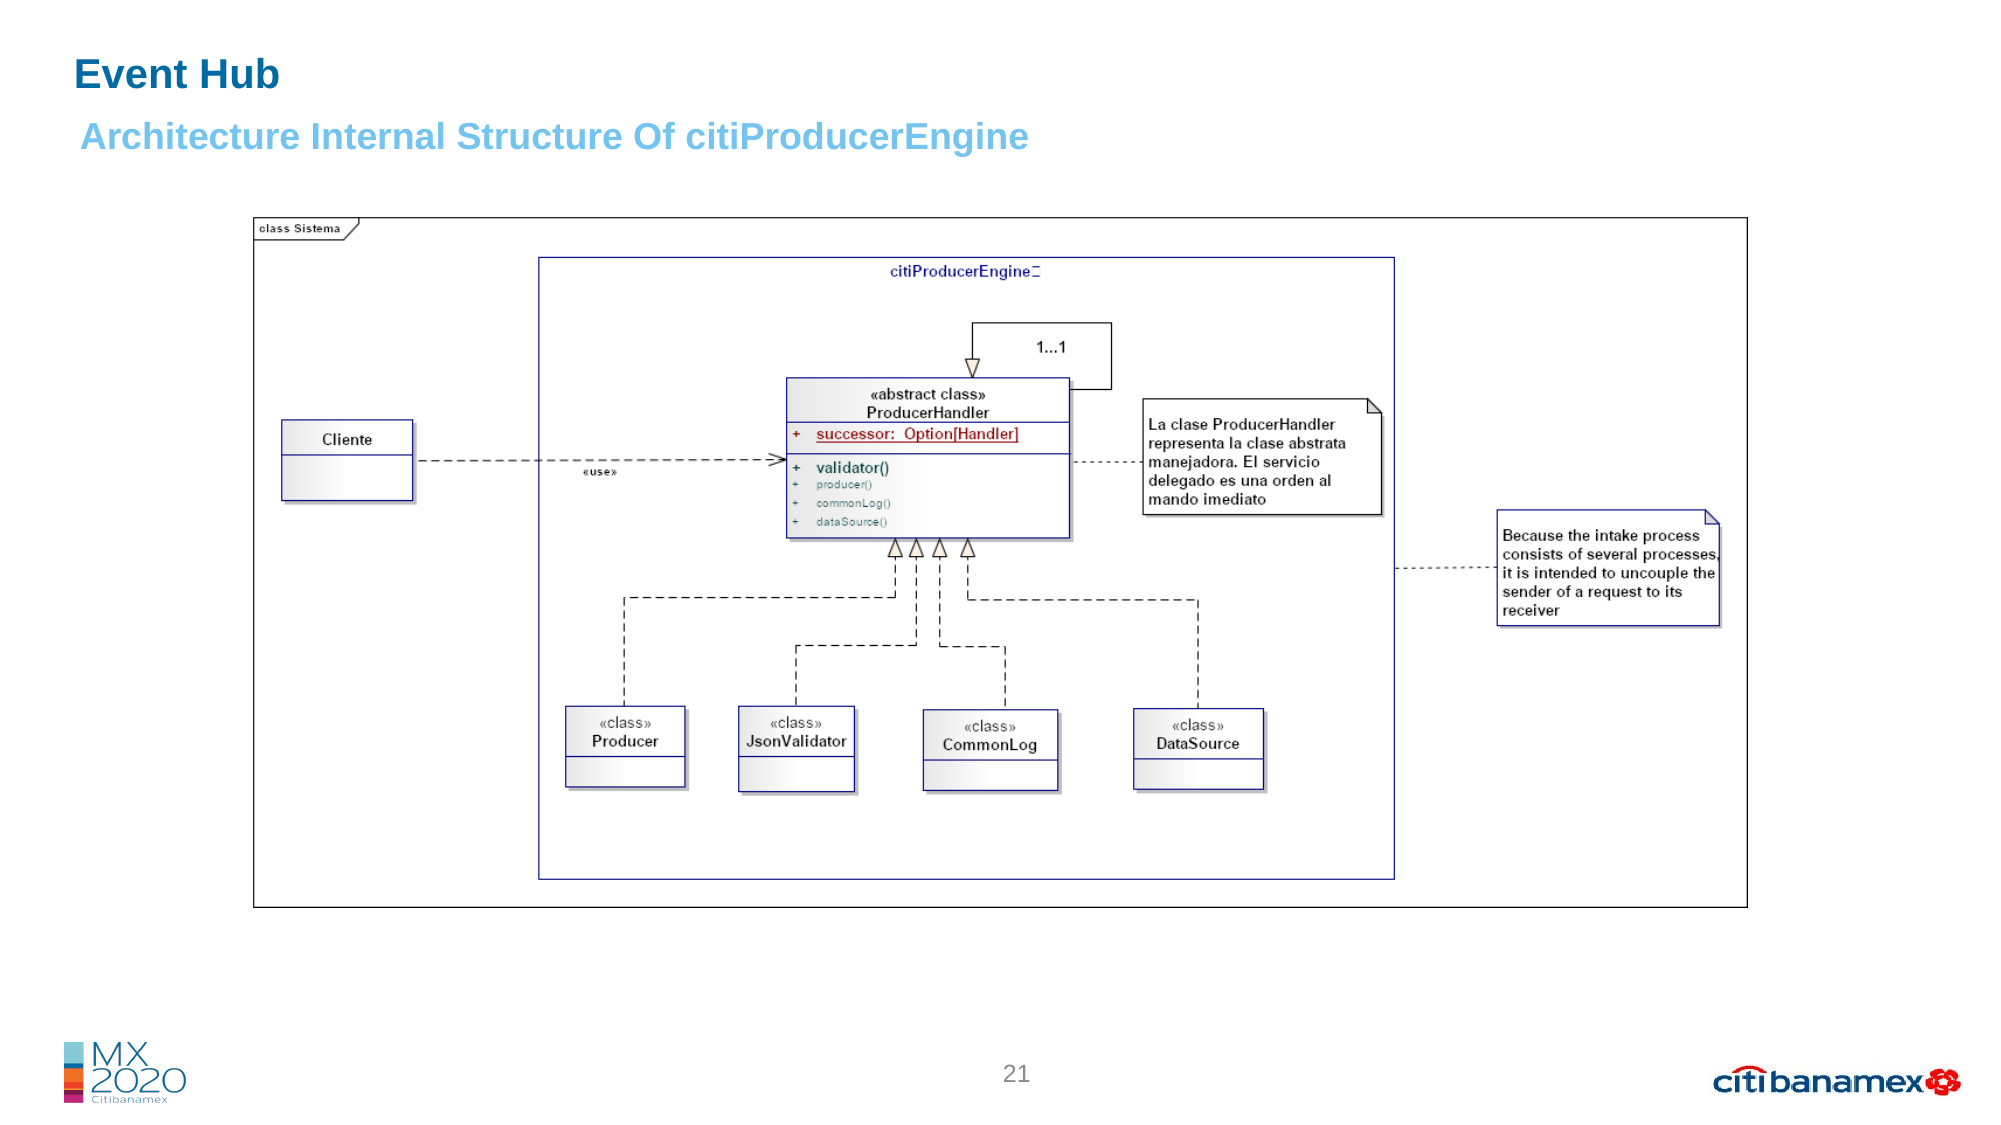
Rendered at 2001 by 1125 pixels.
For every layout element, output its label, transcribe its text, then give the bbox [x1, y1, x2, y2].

picture [97, 1042, 117, 1060]
text_box Architecture Internal Structure Of citiProducerEngine [61, 104, 1076, 165]
picture [251, 216, 1749, 909]
text_box Event Hub [66, 38, 491, 104]
picture [64, 1042, 186, 1103]
picture [131, 1042, 144, 1050]
picture [1707, 1063, 1964, 1097]
